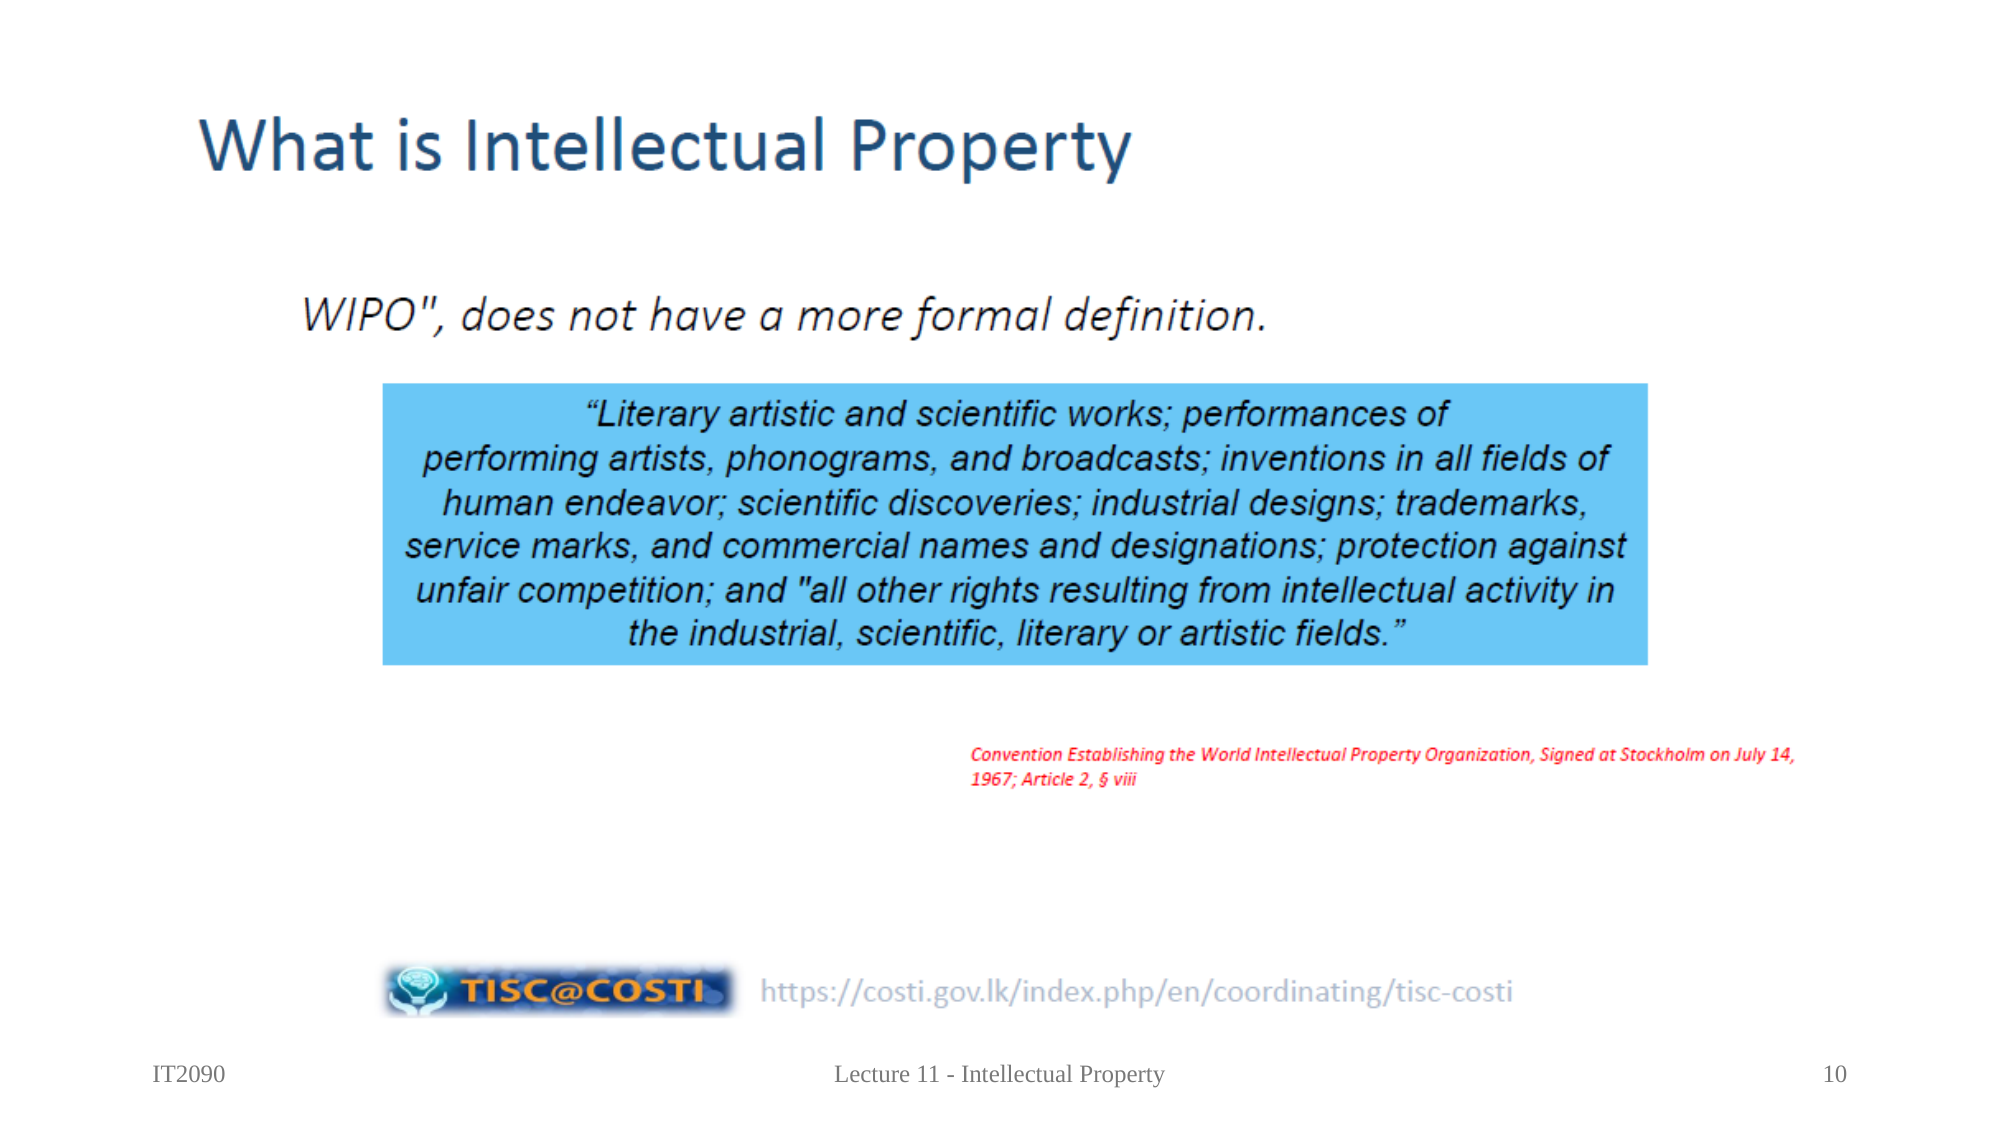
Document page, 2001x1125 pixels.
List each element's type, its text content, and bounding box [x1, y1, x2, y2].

footer Lecture 11 - Intellectual Property [662, 1042, 1338, 1103]
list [187, 104, 1813, 1020]
slide_number IT2090 [137, 1042, 588, 1103]
slide_number 10 [1412, 1042, 1863, 1103]
